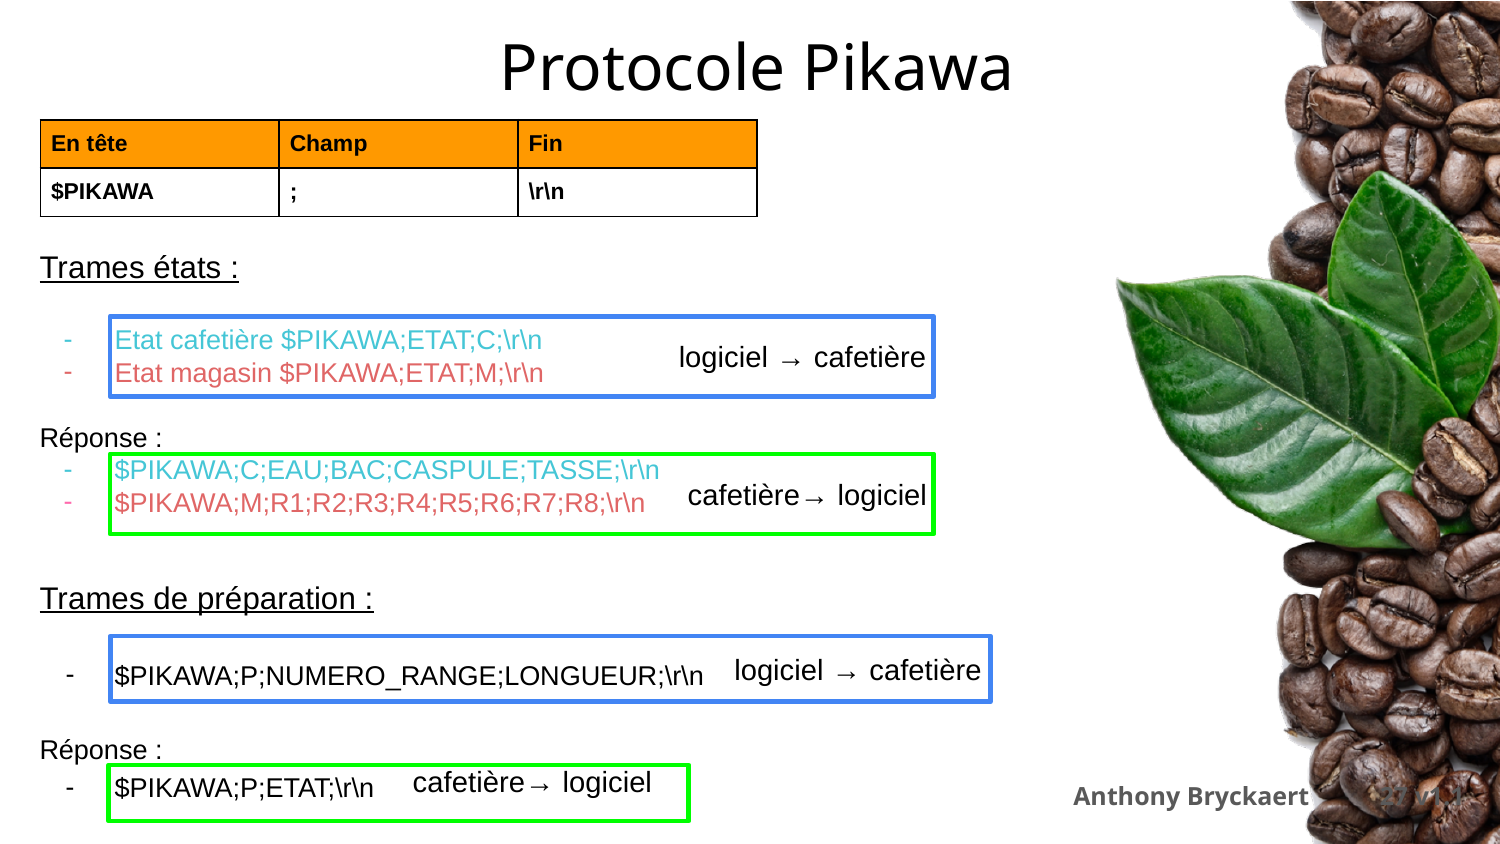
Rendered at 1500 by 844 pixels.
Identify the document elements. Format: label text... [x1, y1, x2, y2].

text_box Trames de préparation : $PIKAWA;P;NUMERO_RANGE;LONGUEUR;\r\n Réponse : $PIKAWA;P;ETAT;\r\n [24, 563, 721, 818]
table_cell $PIKAWA [41, 169, 278, 216]
text_box [110, 636, 721, 702]
text_box cafetière→ logiciel [672, 461, 721, 527]
table_header Fin [519, 121, 756, 167]
text_box [110, 453, 721, 534]
picture [726, 1, 1500, 844]
table_cell \r\n [519, 169, 756, 216]
table_header Champ [280, 121, 517, 167]
text_box Trames états : Etat cafetière $PIKAWA;ETAT;C;\r\n Etat magasin $PIKAWA;ETAT;M;\r\n Réponse : $PIKAWA;C;EAU;BAC;CASPULE;TASSE;\r\n $PIKAWA;M;R1;R2;R3;R4;R5;R6;R7;R8;\r\n [24, 232, 905, 533]
text_box cafetière→ logiciel [397, 748, 691, 814]
text_box logiciel → cafetière [663, 323, 1113, 389]
text_box Protocole Pikawa [82, 0, 1432, 119]
table_cell ; [280, 169, 517, 216]
table_header En tête [41, 121, 278, 167]
text_box [108, 764, 689, 822]
text_box [905, 316, 934, 323]
